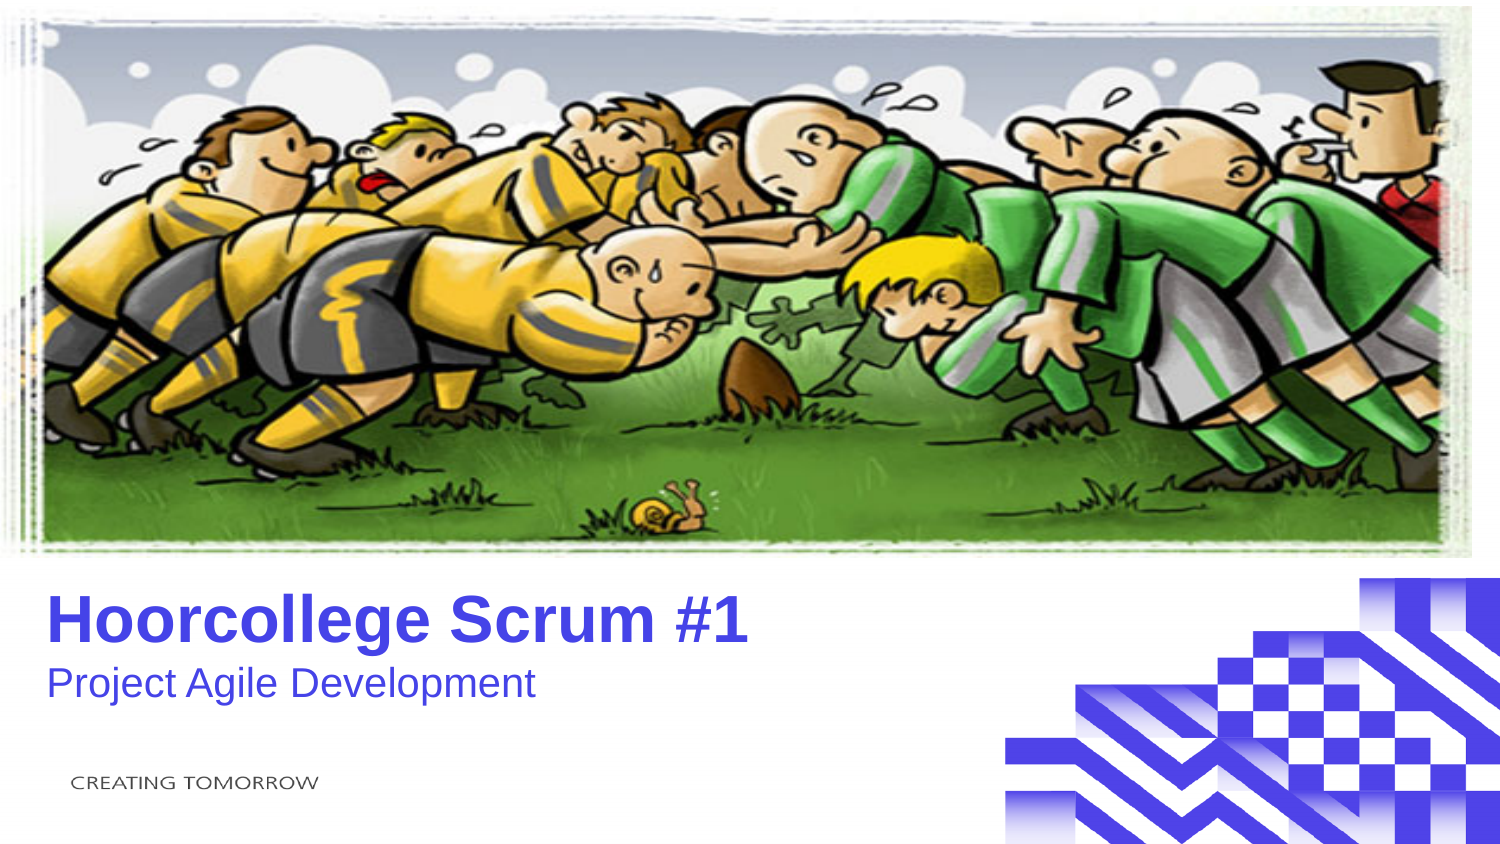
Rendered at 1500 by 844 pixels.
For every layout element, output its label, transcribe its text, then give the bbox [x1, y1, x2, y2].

picture [0, 0, 1500, 844]
title Hoorcollege Scrum #1 Project Agile Development [31, 568, 1307, 749]
